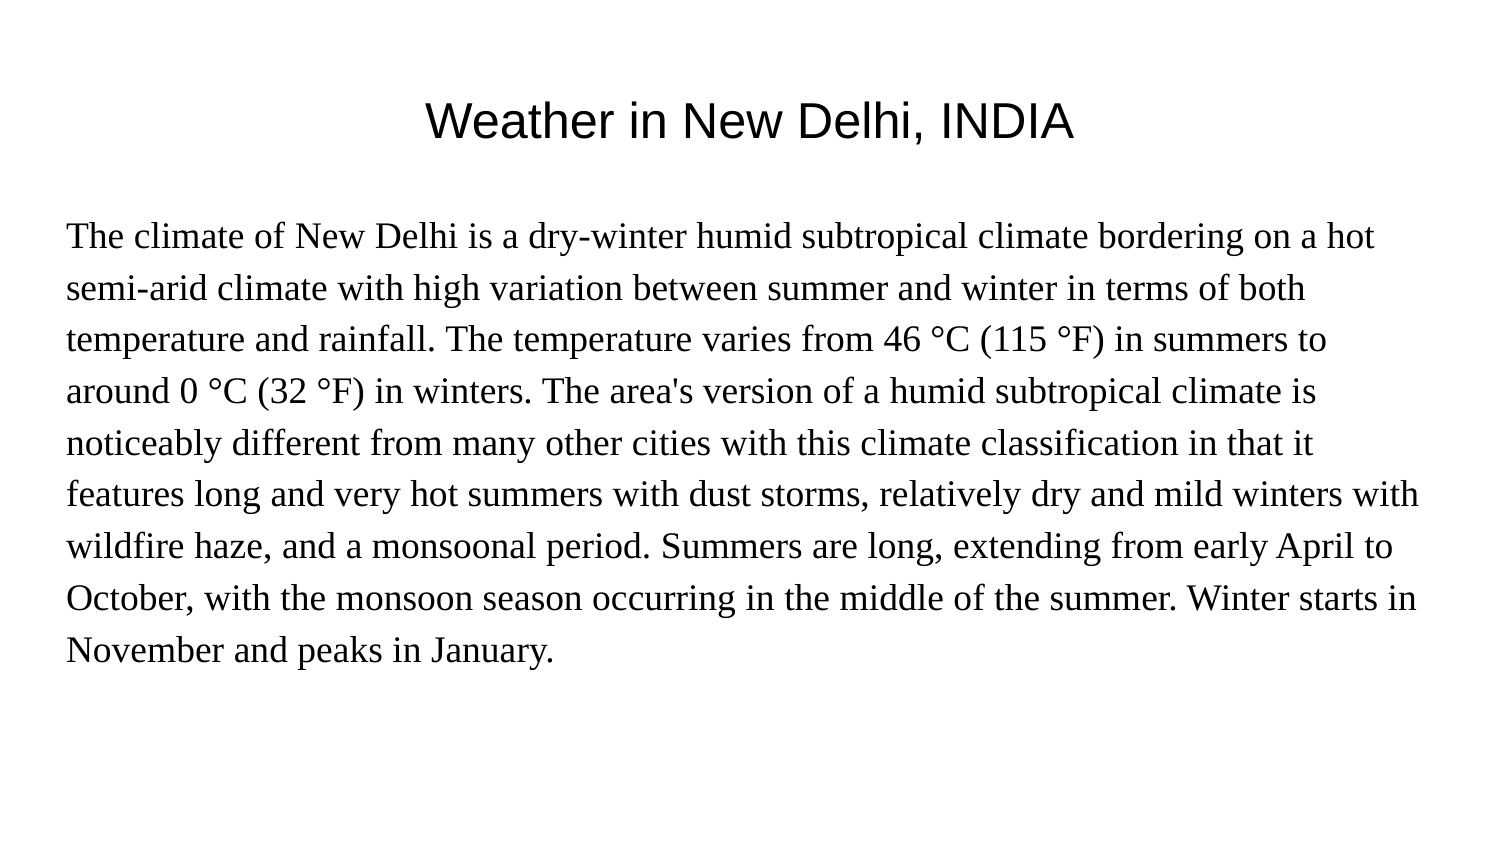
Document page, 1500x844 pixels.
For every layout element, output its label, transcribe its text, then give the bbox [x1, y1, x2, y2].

title Weather in New Delhi, INDIA [51, 72, 1449, 167]
list The climate of New Delhi is a dry-winter humid subtropical climate bordering on a hot semi-arid climate with high variation between summer and winter in terms of both temperature and rainfall. The temperature varies from 46 °C (115 °F) in summers to around 0 °C (32 °F) in winters. The area's version of a humid subtropical climate is noticeably different from many other cities with this climate classification in that it features long and very hot summers with dust storms, relatively dry and mild winters with wildfire haze, and a monsoonal period. Summers are long, extending from early April to October, with the monsoon season occurring in the middle of the summer. Winter starts in November and peaks in January. [51, 189, 1449, 750]
